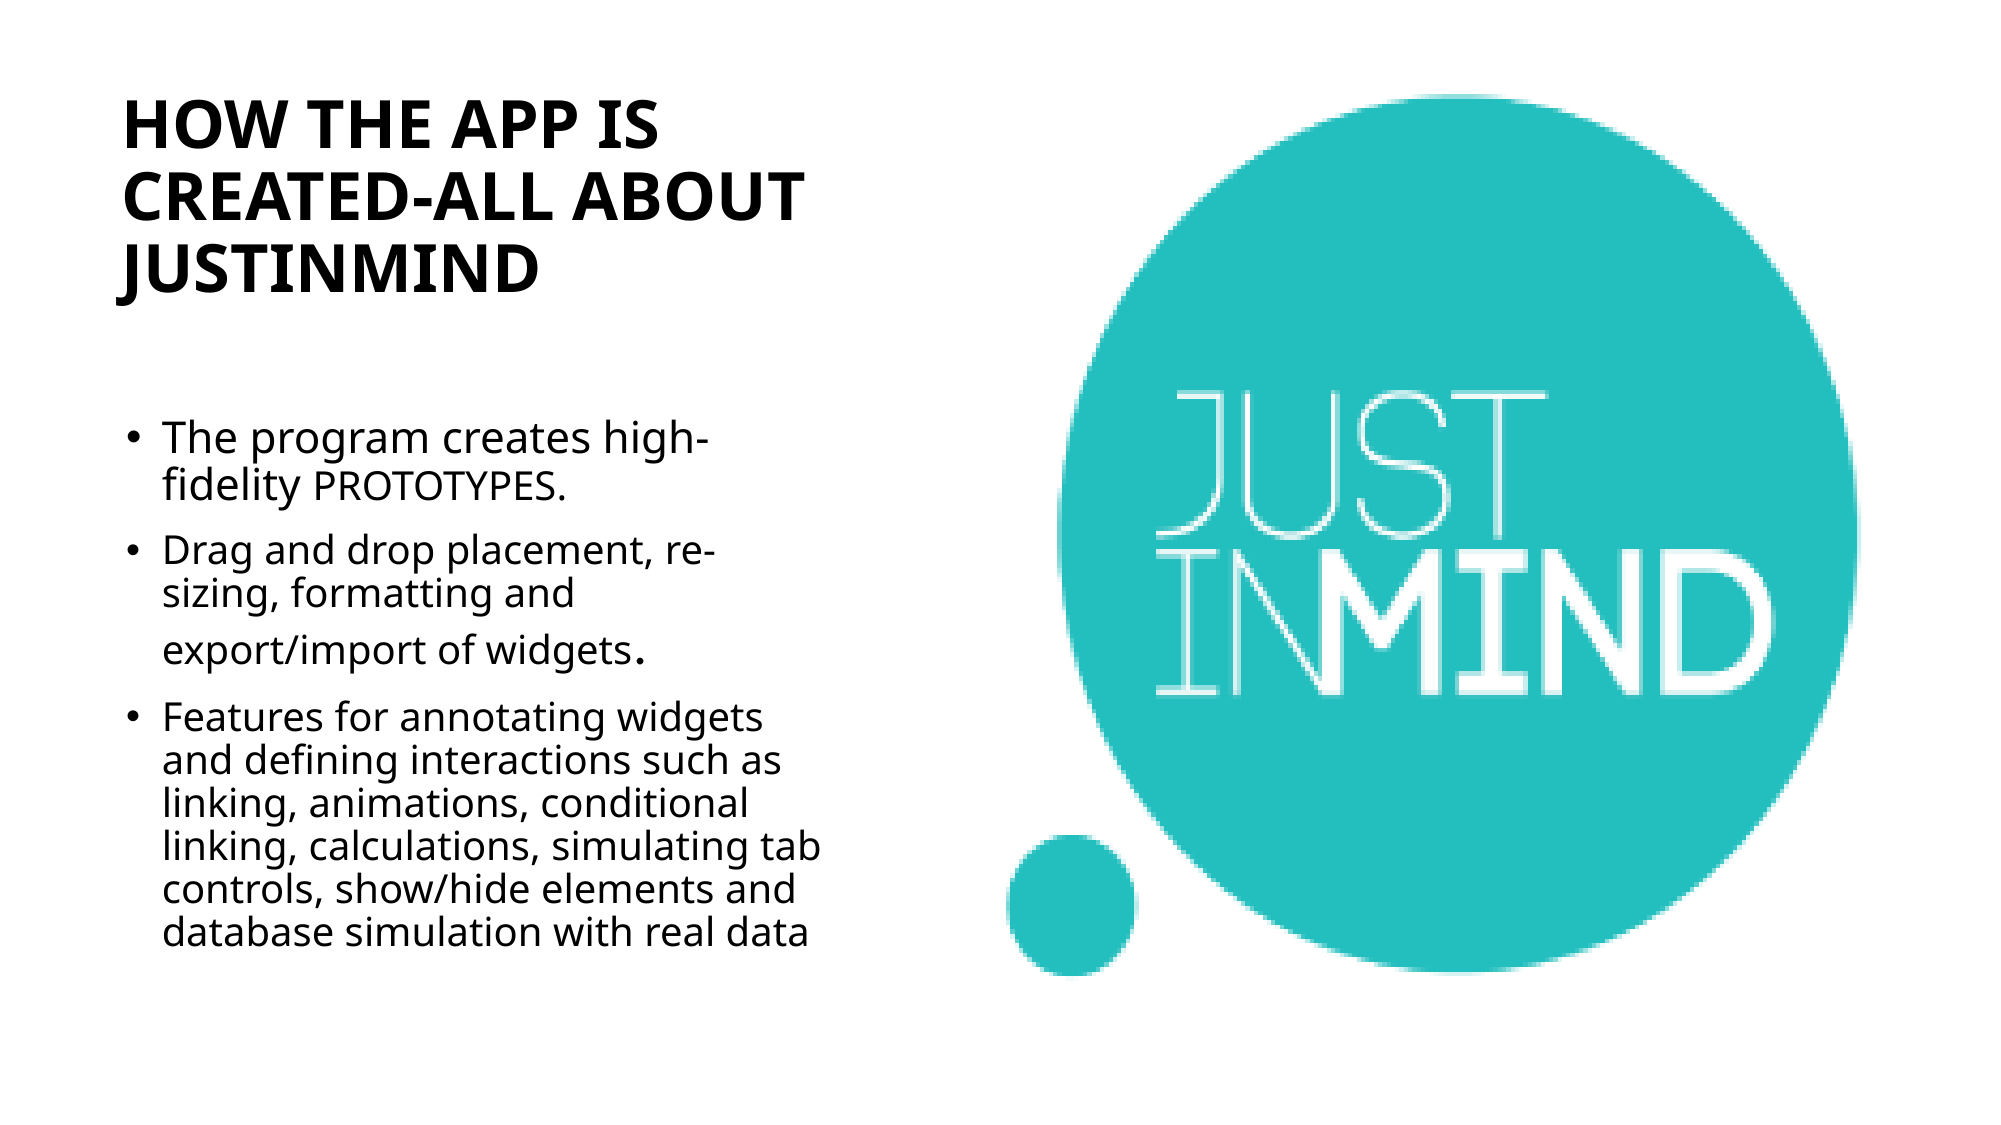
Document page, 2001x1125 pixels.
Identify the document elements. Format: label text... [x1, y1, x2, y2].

picture [874, 0, 2001, 1094]
list The program creates high-fidelity PROTOTYPES. Drag and drop placement, re-sizing, formatting and export/import of widgets. Features for annotating widgets and defining interactions such as linking, animations, conditional linking, calculations, simulating tab controls, show/hide elements and database simulation with real data [110, 407, 843, 982]
title HOW THE APP IS CREATED-ALL ABOUT JUSTINMIND [106, 20, 874, 379]
